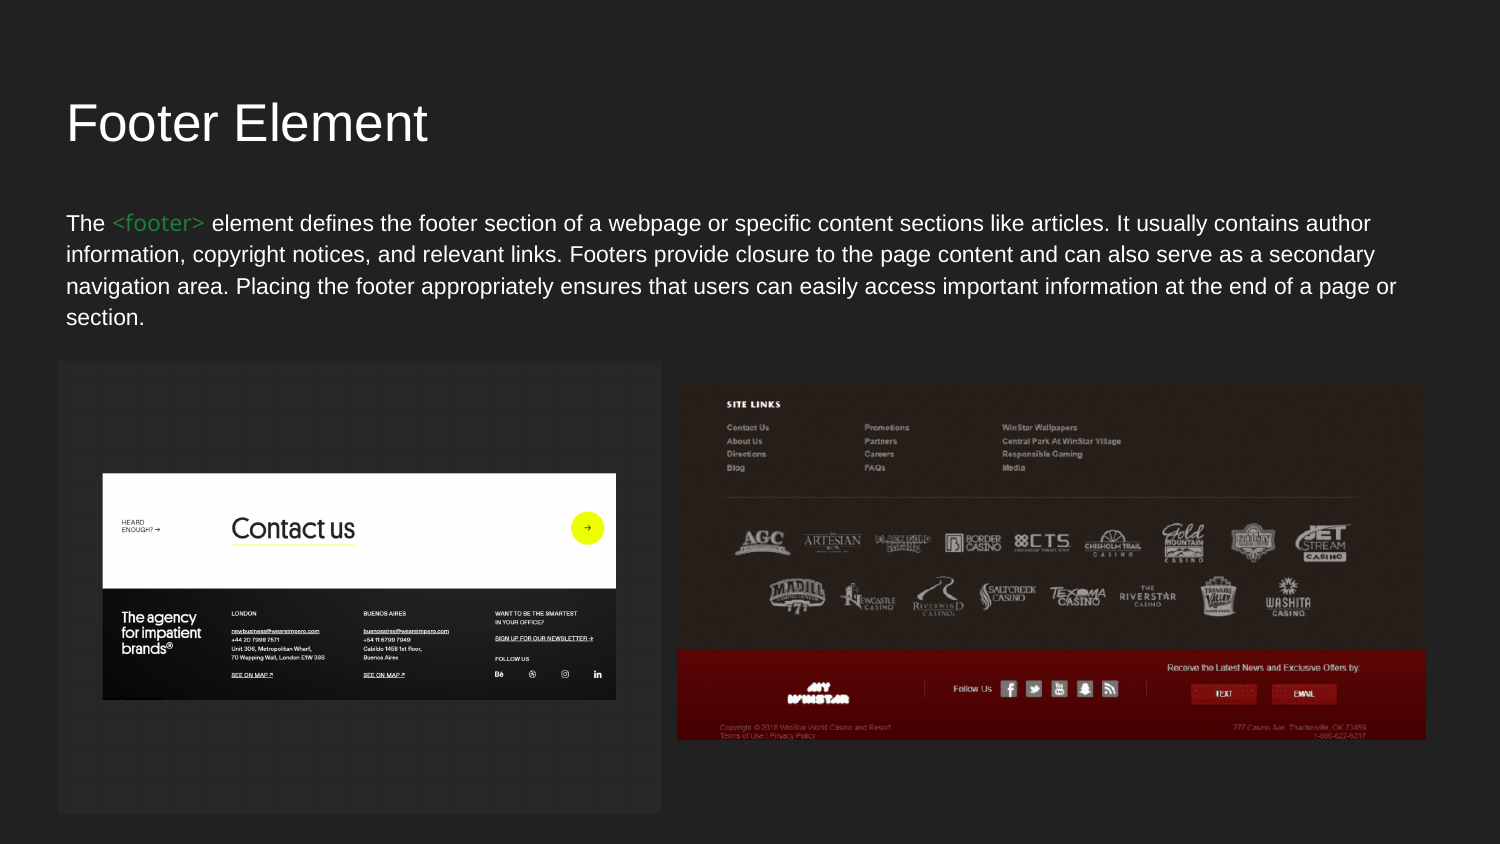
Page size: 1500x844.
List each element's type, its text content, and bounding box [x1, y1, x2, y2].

title Footer Element [51, 72, 1449, 167]
list The <footer> element defines the footer section of a webpage or specific content sections like articles. It usually contains author information, copyright notices, and relevant links. Footers provide closure to the page content and can also serve as a secondary navigation area. Placing the footer appropriately ensures that users can easily access important information at the end of a page or section. [51, 189, 1449, 750]
picture [677, 380, 1426, 740]
picture [57, 361, 661, 814]
